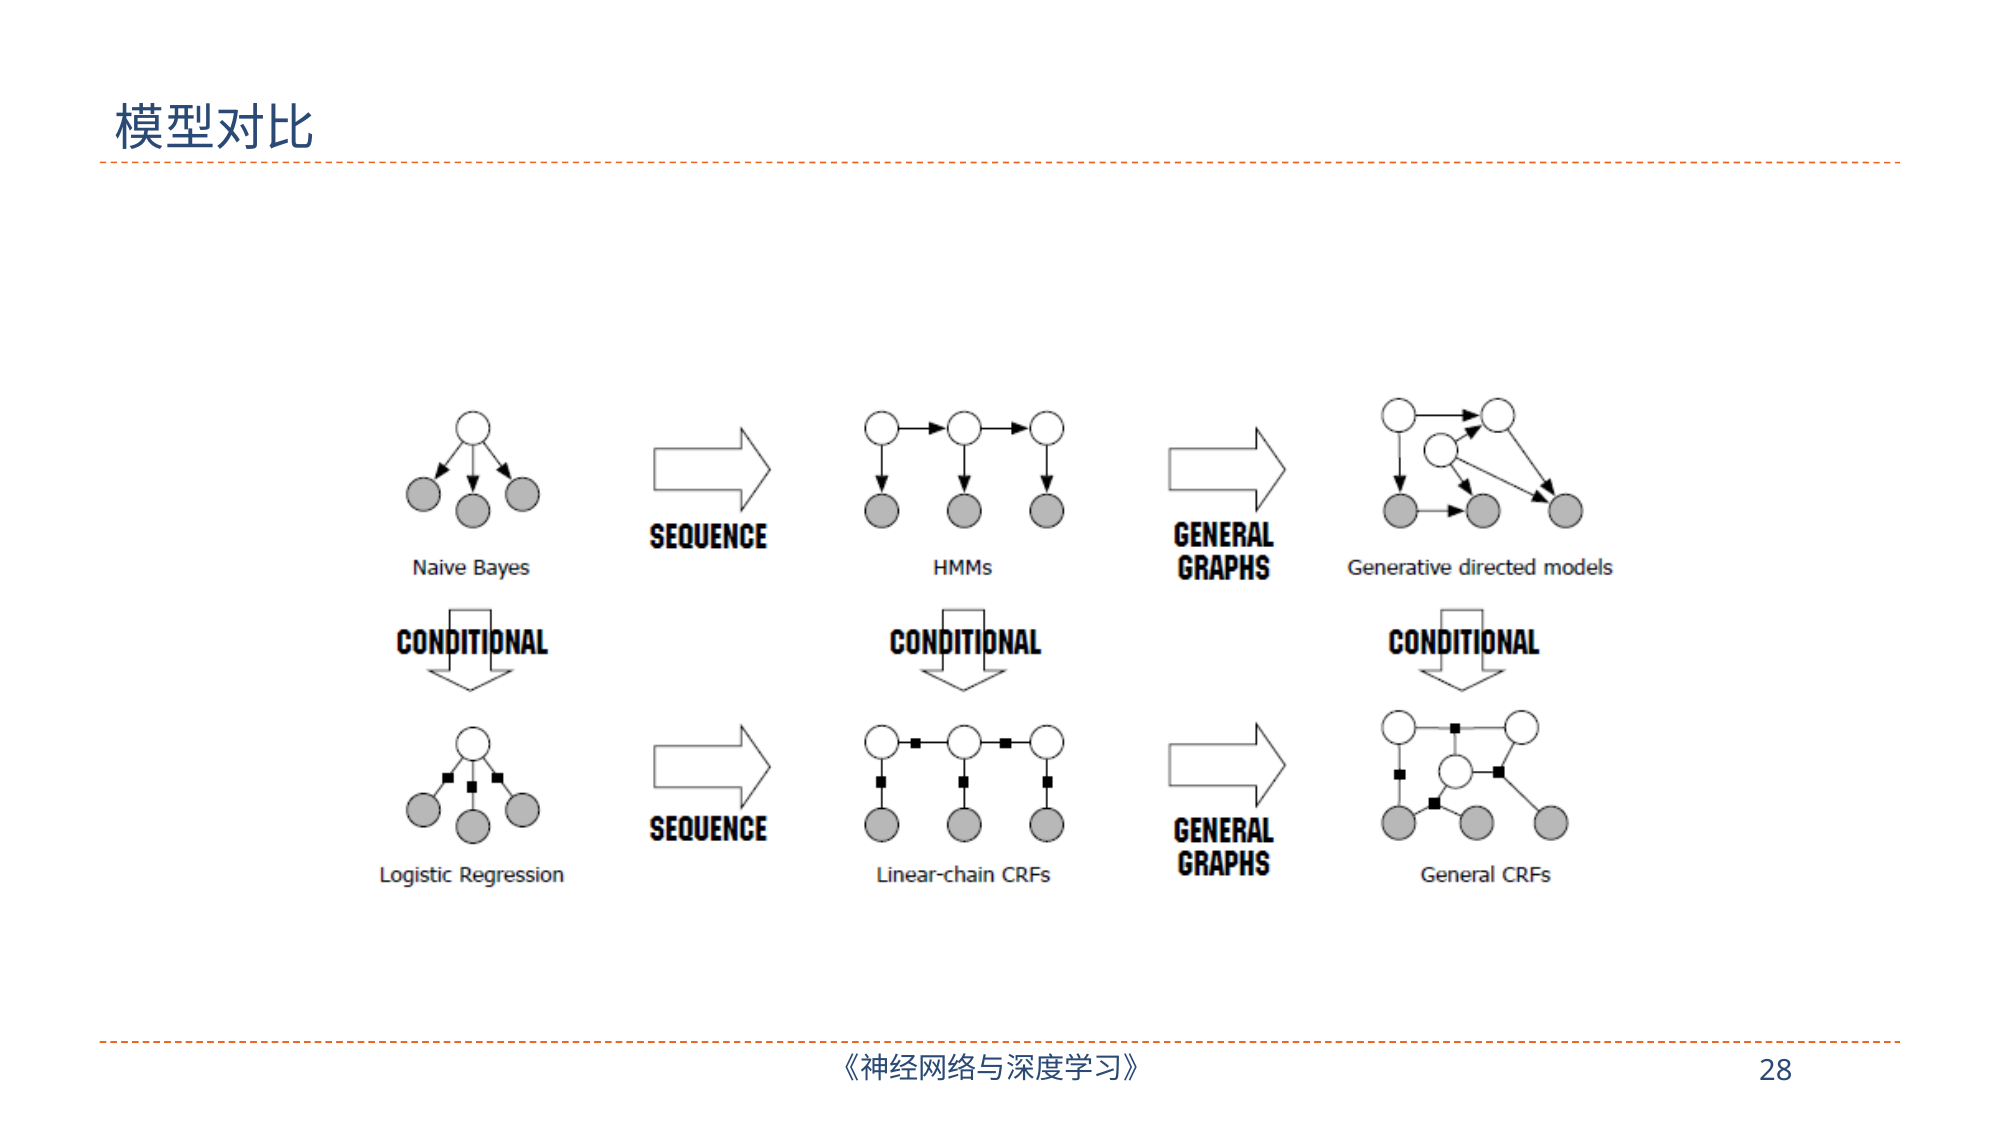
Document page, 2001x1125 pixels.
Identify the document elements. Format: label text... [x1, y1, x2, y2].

title 模型对比 [99, 24, 1900, 164]
picture [337, 362, 1655, 917]
